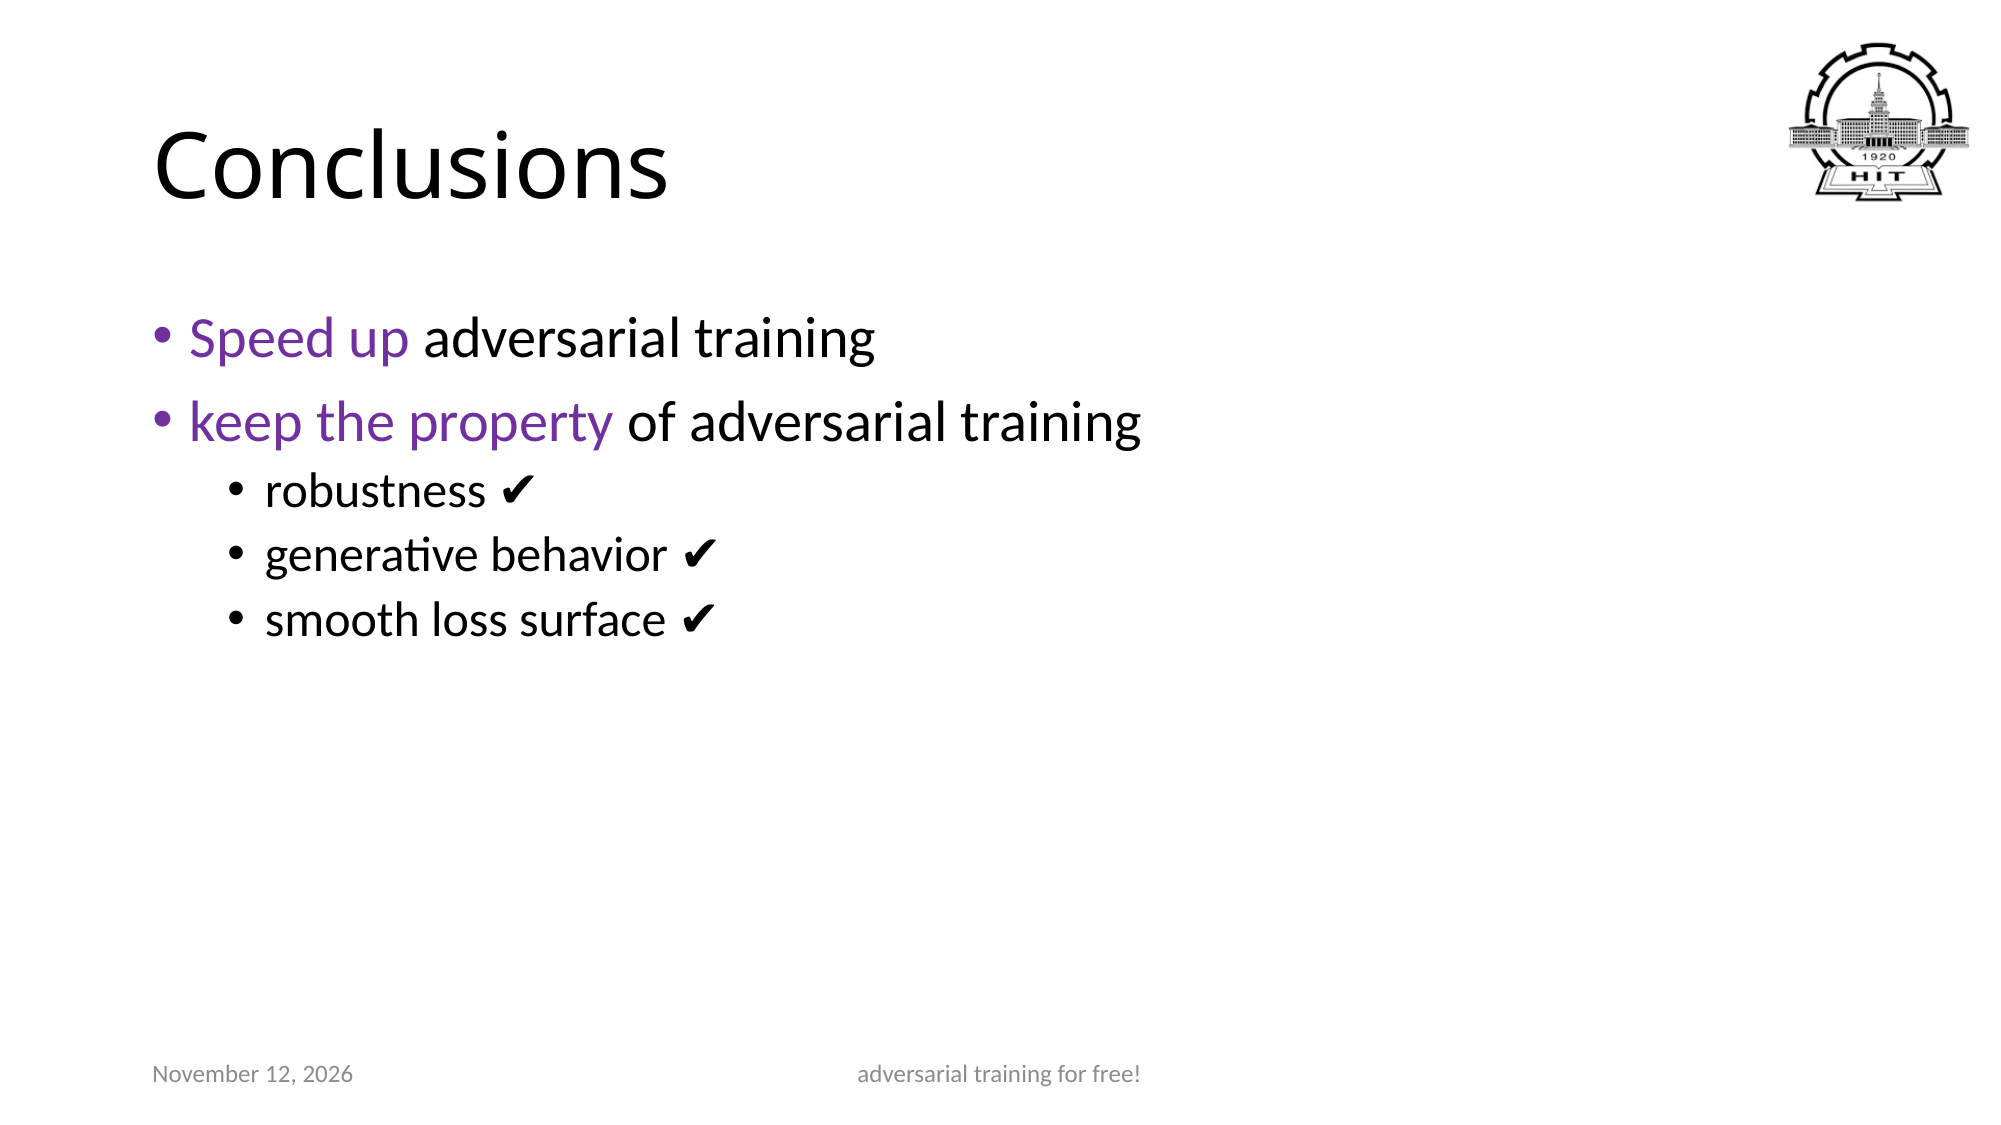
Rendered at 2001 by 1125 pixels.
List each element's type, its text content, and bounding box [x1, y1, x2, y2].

picture [1766, 0, 2000, 234]
footer adversarial training for free! [662, 1042, 1338, 1103]
list Speed up adversarial training keep the property of adversarial training robustness ✔️ generative behavior ✔️ smooth loss surface ✔️ [137, 299, 1863, 1014]
title Conclusions [137, 59, 1863, 278]
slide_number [137, 1042, 588, 1103]
